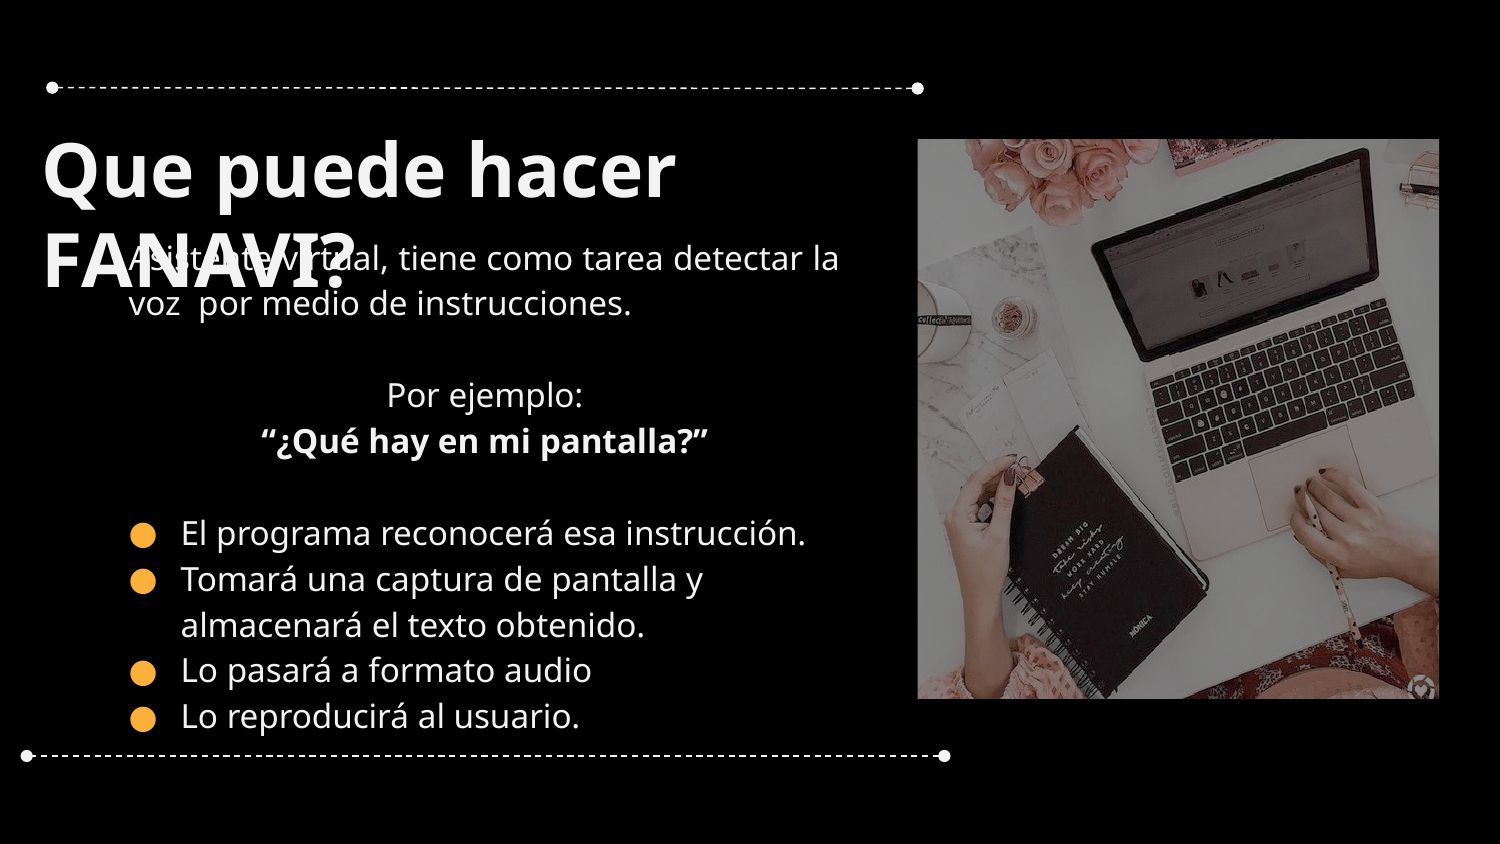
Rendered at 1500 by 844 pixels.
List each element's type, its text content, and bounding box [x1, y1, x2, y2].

title Que puede hacer FANAVI? [26, 107, 918, 202]
subtitle Asistente virtual, tiene como tarea detectar la voz por medio de instrucciones. Por ejemplo: “¿Qué hay en mi pantalla?” El programa reconocerá esa instrucción. Tomará una captura de pantalla y almacenará el texto obtenido. Lo pasará a formato audio Lo reproducirá al usuario. [90, 215, 857, 738]
picture [917, 139, 1440, 699]
